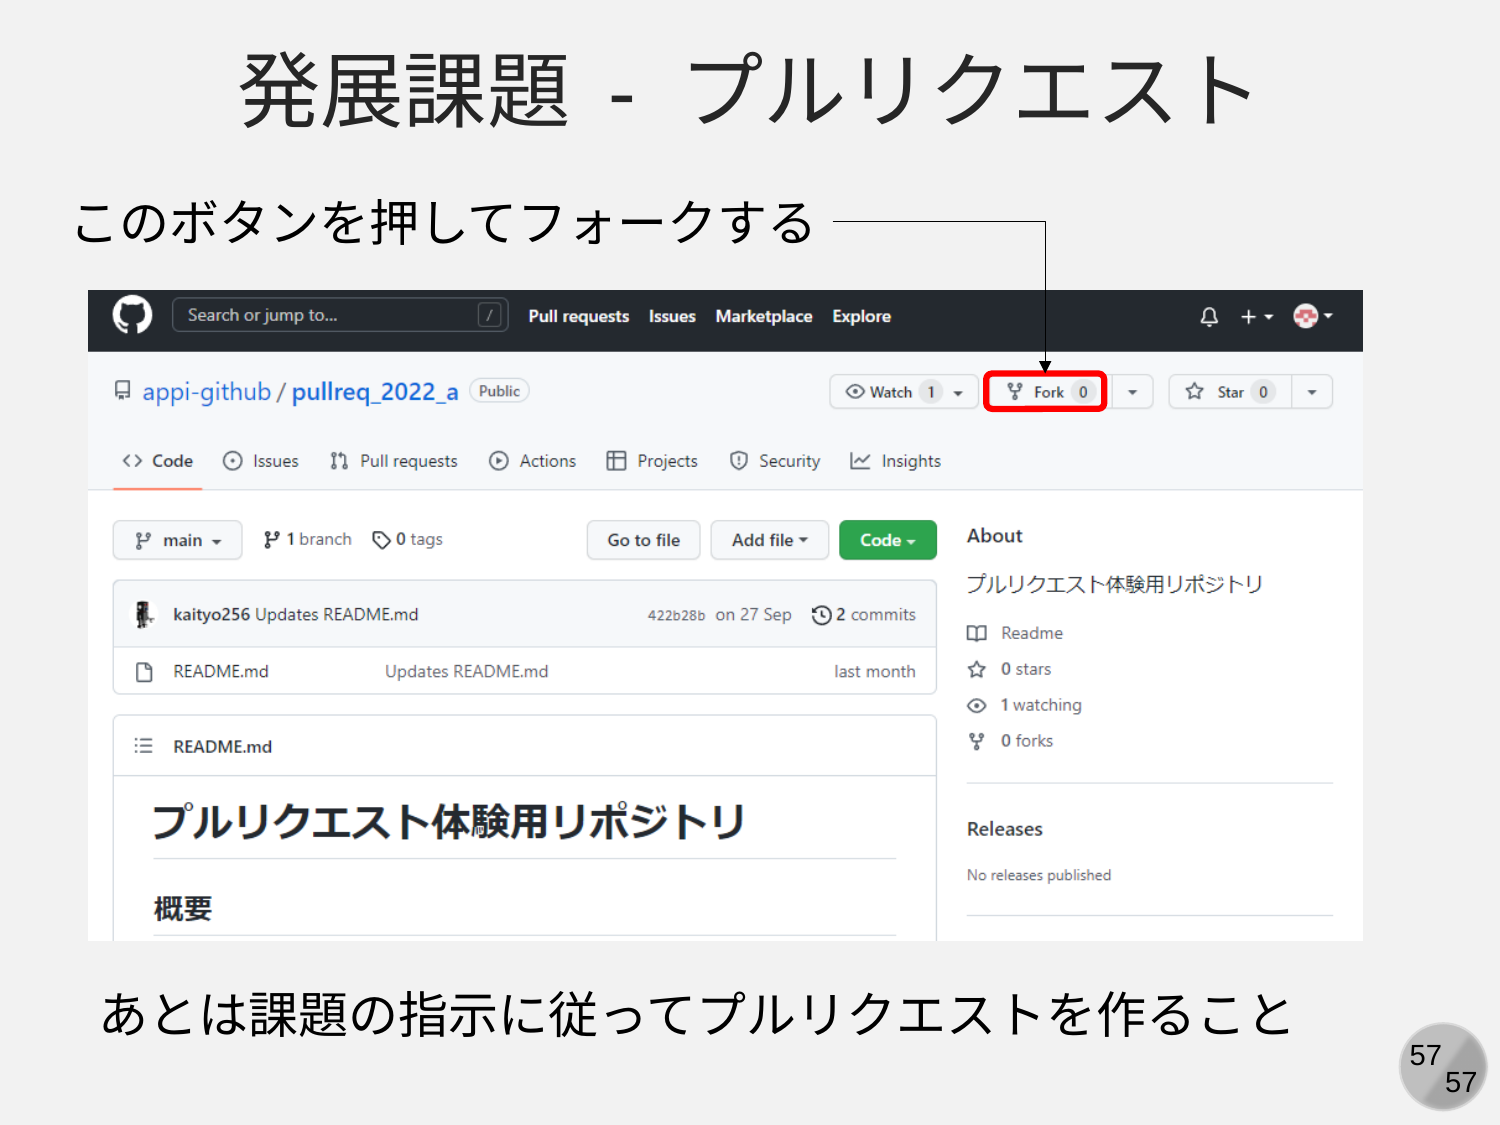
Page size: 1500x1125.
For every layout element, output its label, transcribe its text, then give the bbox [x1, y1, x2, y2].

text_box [845, 222, 1046, 374]
text_box このボタンを押してフォークする [54, 184, 833, 260]
picture [88, 290, 1363, 941]
list 発展課題 - プルリクエスト [0, 31, 1500, 155]
text_box あとは課題の指示に従ってプルリクエストを作ること [83, 975, 1312, 1051]
